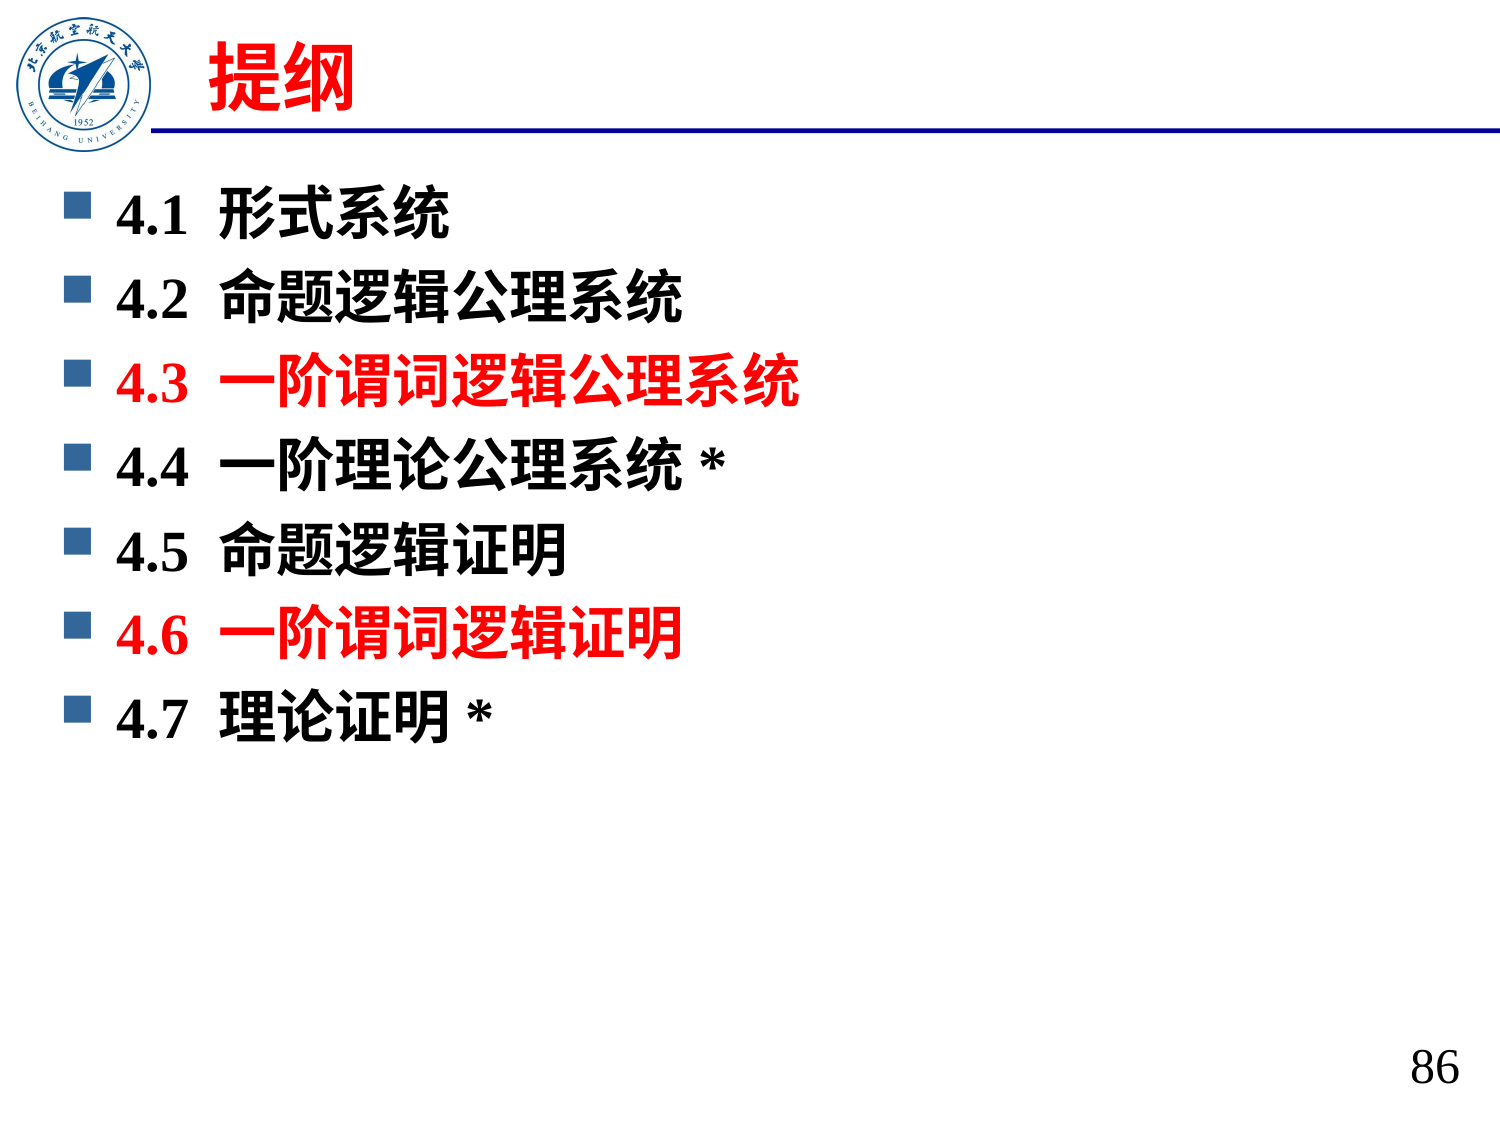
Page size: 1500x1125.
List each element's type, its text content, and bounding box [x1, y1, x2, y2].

title 提纲 [192, 32, 1415, 120]
list 4.1 形式系统 4.2 命题逻辑公理系统 4.3 一阶谓词逻辑公理系统 4.4 一阶理论公理系统* 4.5 命题逻辑证明 4.6 一阶谓词逻辑证明 4.7 理论证明* [45, 155, 1455, 1093]
picture [16, 17, 151, 152]
